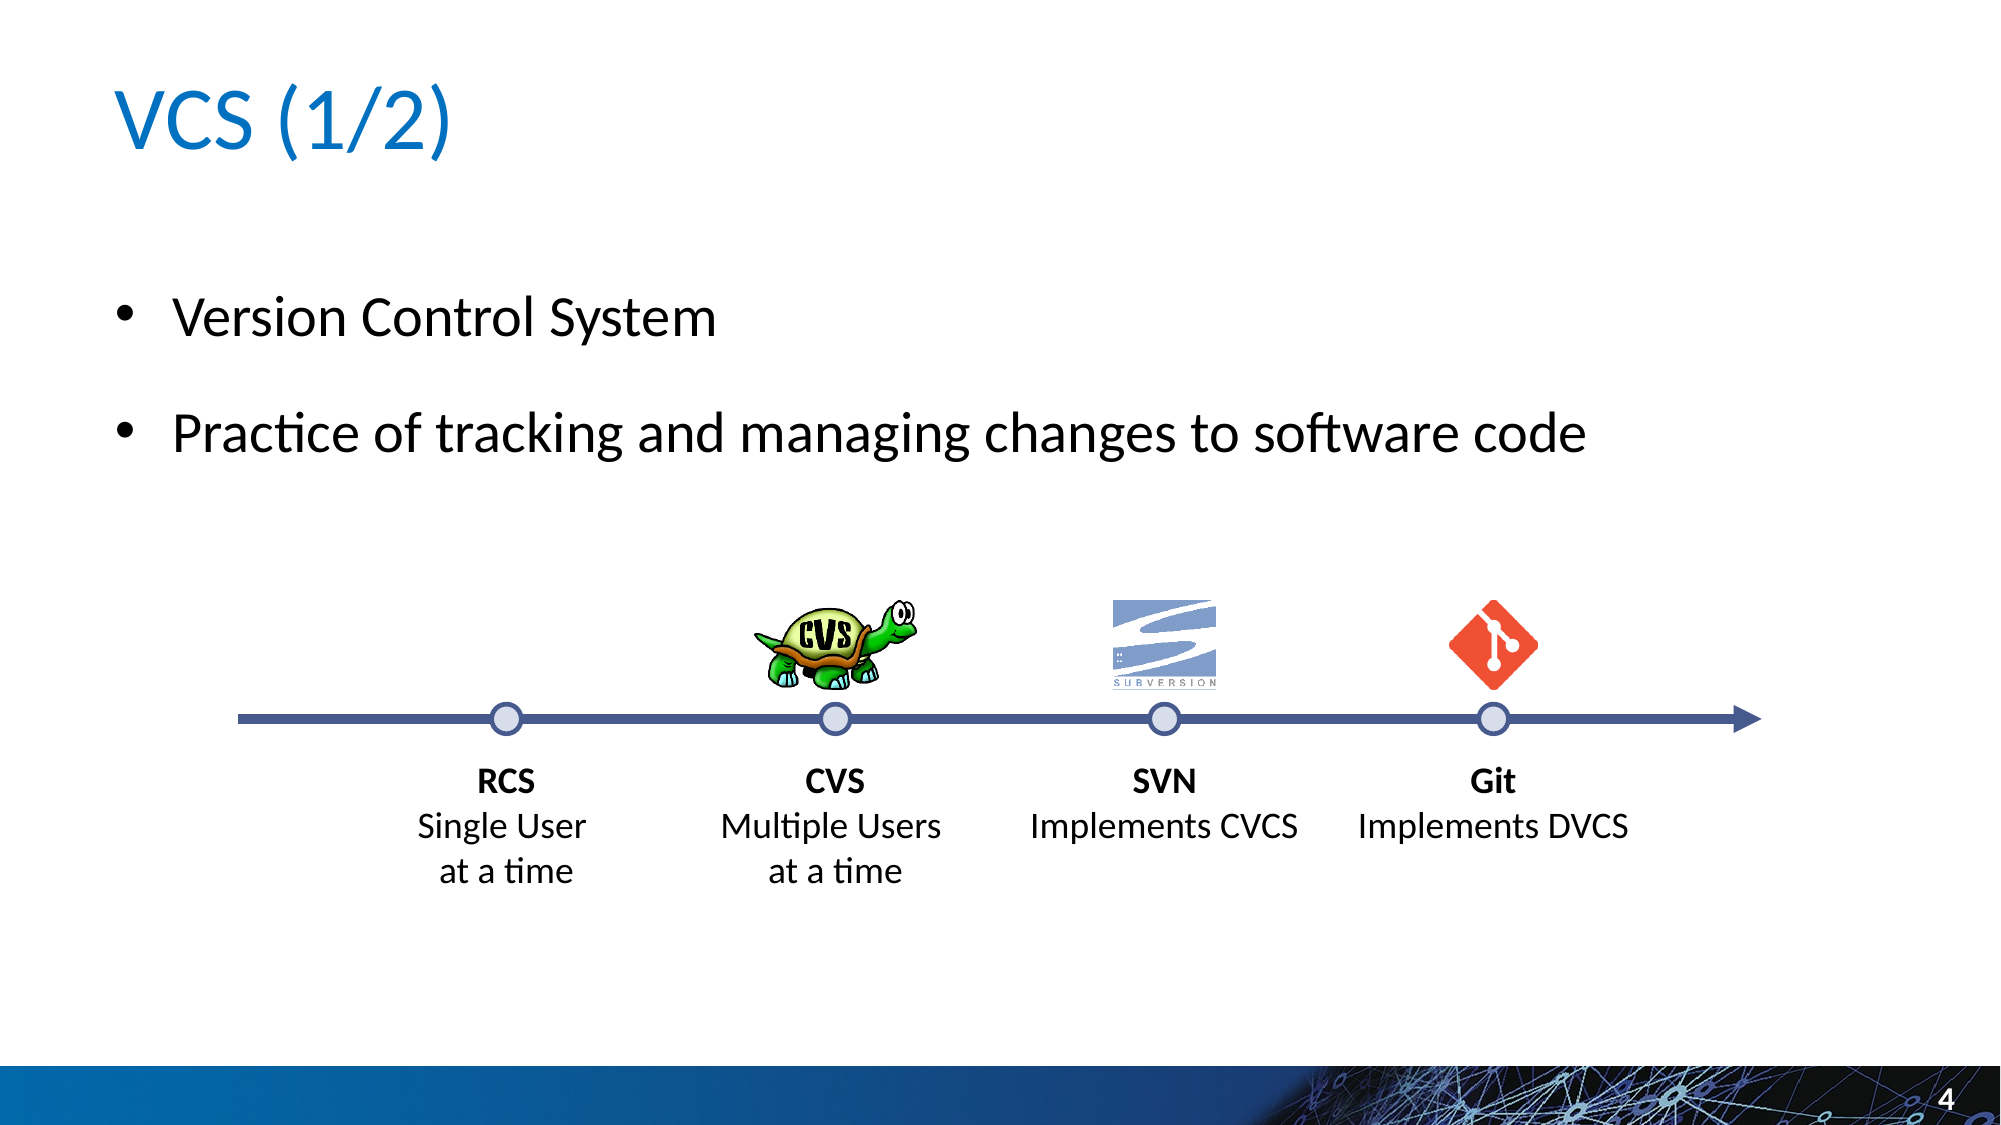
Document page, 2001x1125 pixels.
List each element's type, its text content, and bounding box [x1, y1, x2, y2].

picture [0, 1066, 1519, 1125]
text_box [238, 600, 1762, 901]
picture [1900, 1066, 2001, 1125]
list Version Control System Practice of tracking and managing changes to software code [99, 235, 1900, 1068]
title VCS (1/2) [99, 45, 1745, 200]
slide_number 4 [1519, 1067, 1970, 1125]
